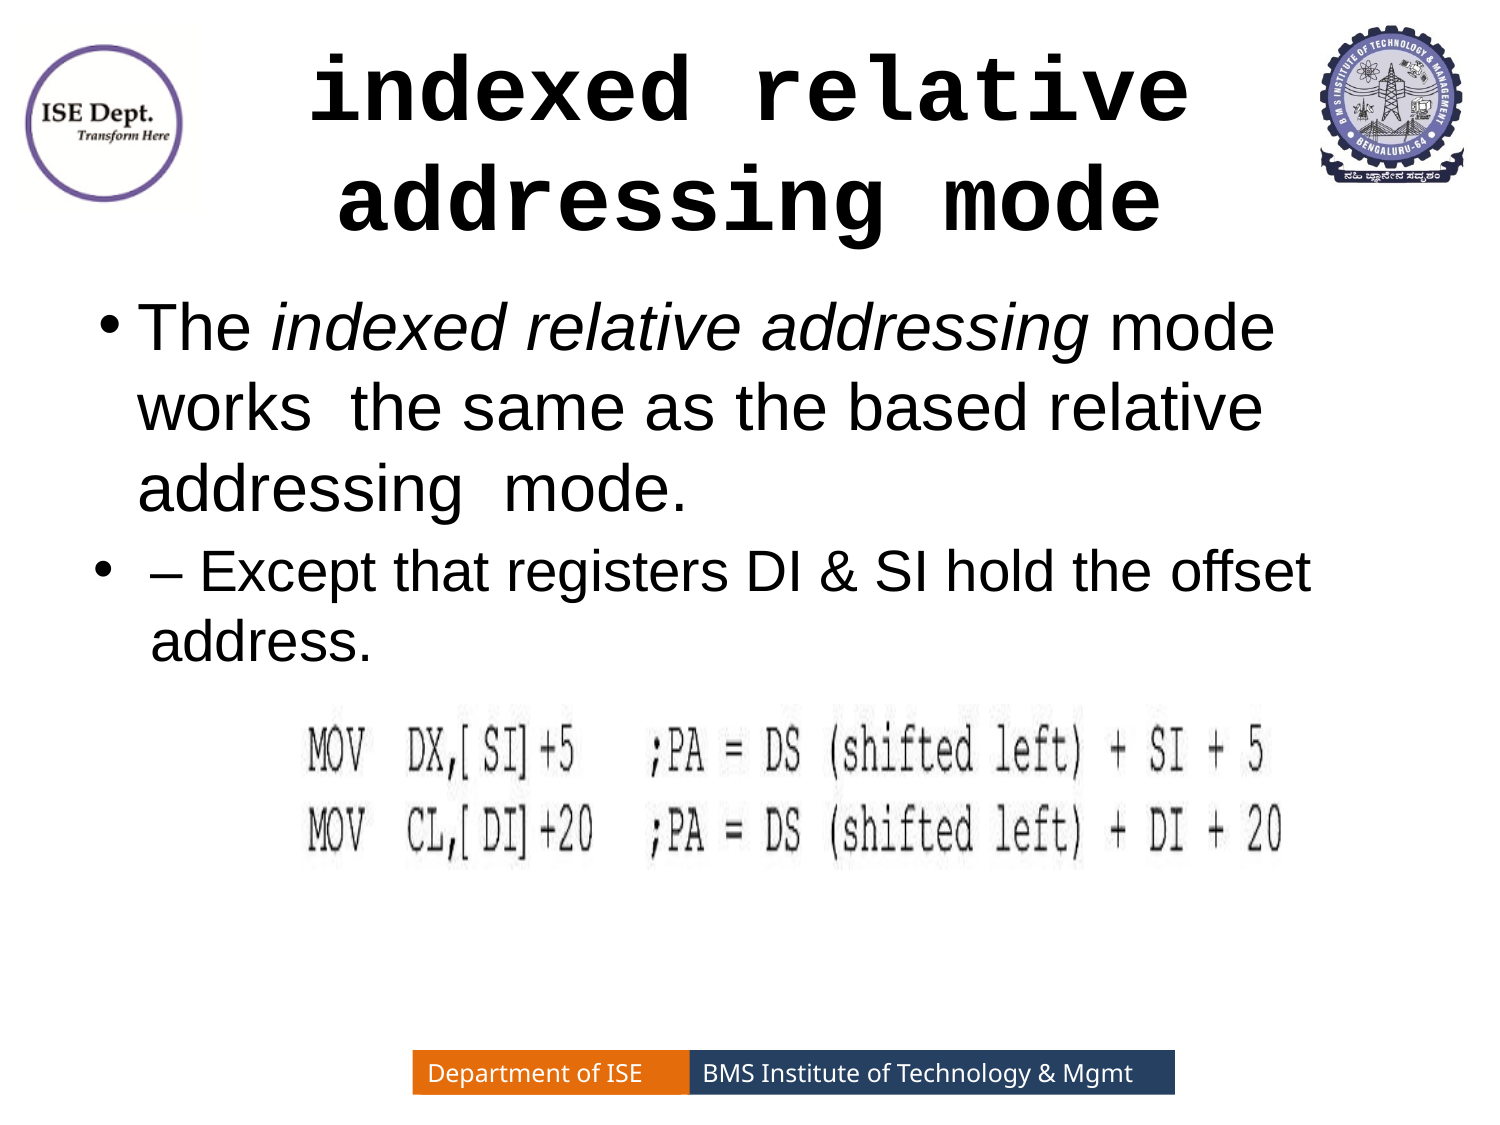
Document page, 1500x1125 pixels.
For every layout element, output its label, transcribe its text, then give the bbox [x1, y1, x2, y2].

picture [15, 24, 201, 213]
list The indexed relative addressing mode works the same as the based relative addressing mode. – Except that registers DI & SI hold the offset address. [75, 275, 1425, 1018]
title indexed relative addressing mode [75, 45, 1425, 233]
picture [1287, 0, 1500, 213]
text_box [301, 704, 1282, 870]
